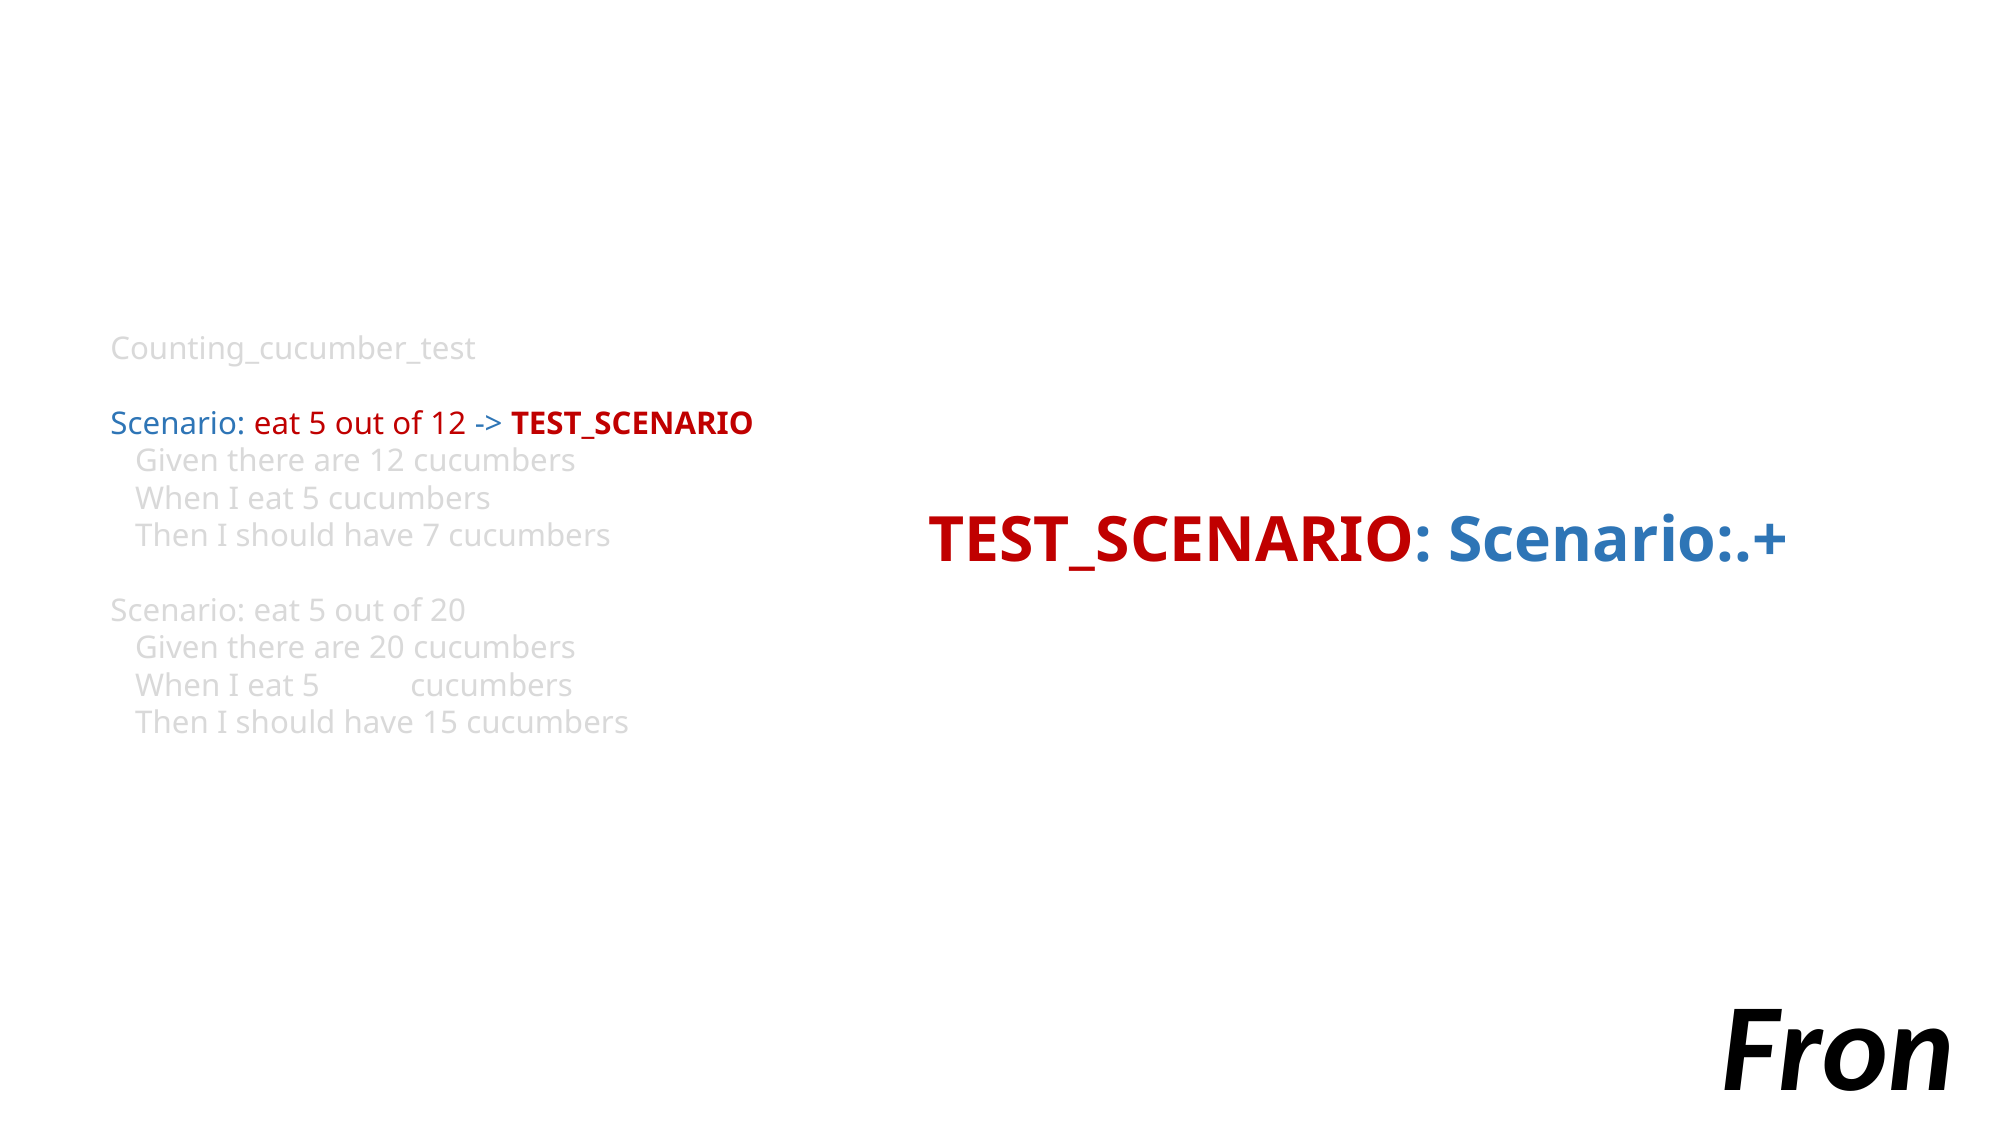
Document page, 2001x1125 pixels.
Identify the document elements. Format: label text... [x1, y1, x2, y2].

text_box Counting_cucumber_test Scenario: eat 5 out of 12 -> TEST_SCENARIO Given there are 12 cucumbers When I eat 5 cucumbers Then I should have 7 cucumbers Scenario: eat 5 out of 20 Given there are 20 cucumbers When I eat 5 cucumbers Then I should have 15 cucumbers [95, 320, 973, 748]
text_box Fron [1707, 958, 2000, 1124]
text_box TEST_SCENARIO: Scenario:.+ [973, 491, 1958, 582]
